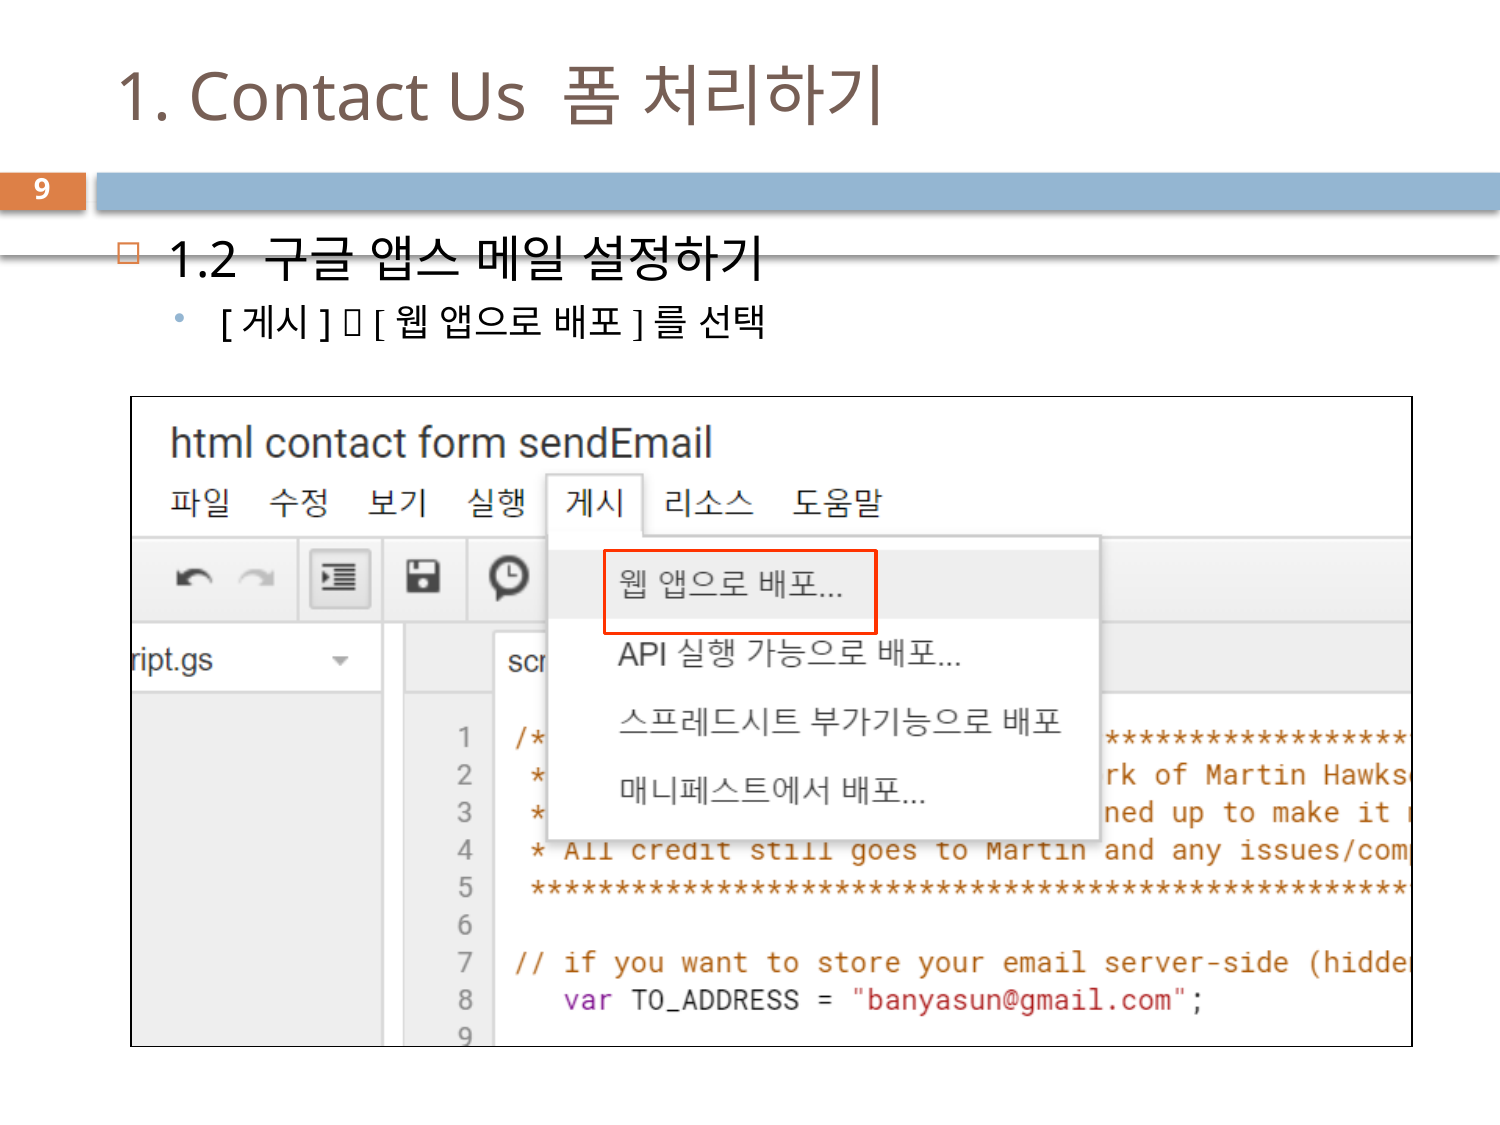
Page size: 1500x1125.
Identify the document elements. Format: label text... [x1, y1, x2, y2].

slide_number 9 [0, 170, 87, 211]
list 1.2 구글 앱스 메일 설정하기 [게시]  [웹 앱으로 배포]를 선택 [100, 219, 1438, 1047]
title 1. Contact Us 폼 처리하기 [100, 37, 1438, 149]
picture [131, 396, 1412, 1046]
